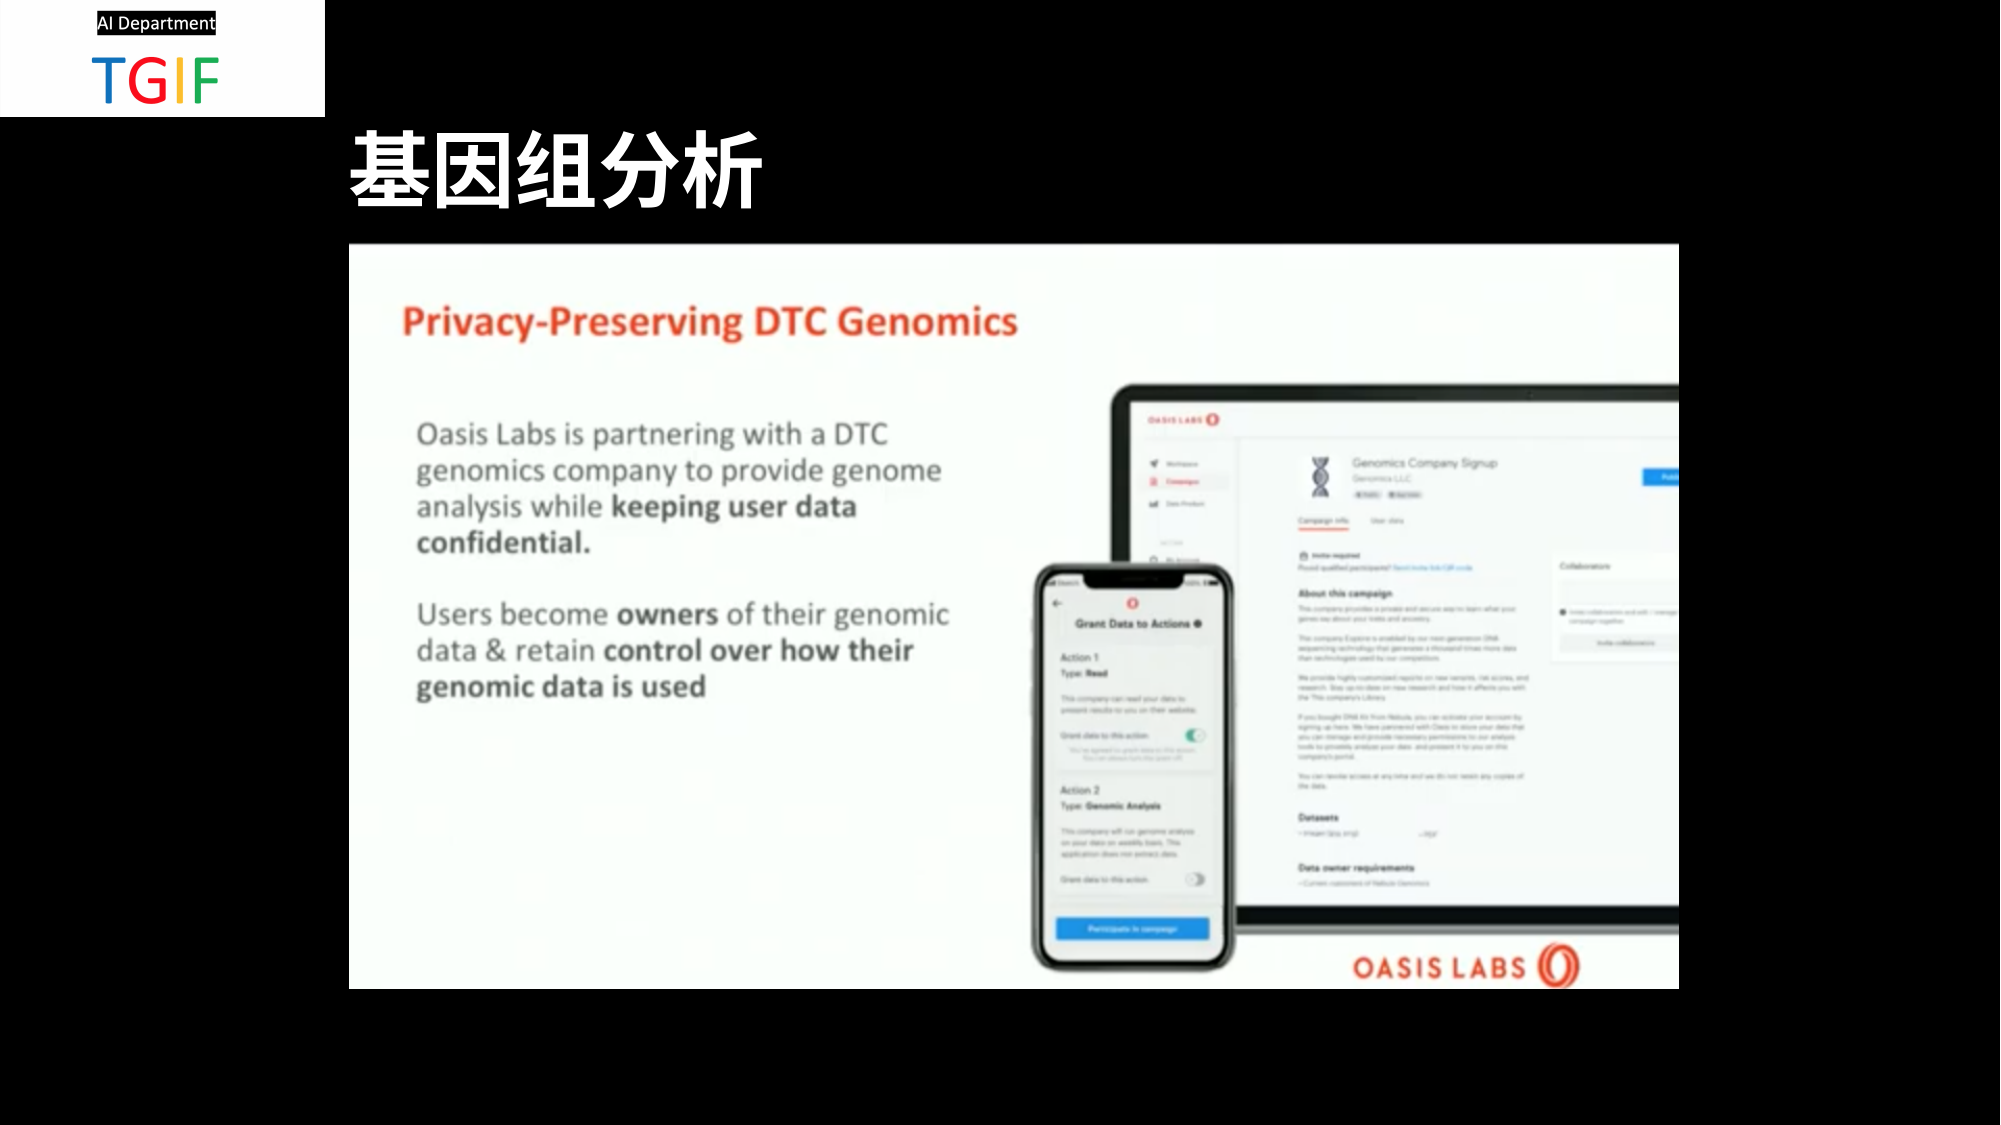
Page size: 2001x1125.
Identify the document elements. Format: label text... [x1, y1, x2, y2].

text_box 基因组分析 [333, 121, 873, 238]
picture [349, 242, 1679, 989]
picture [0, 0, 325, 117]
